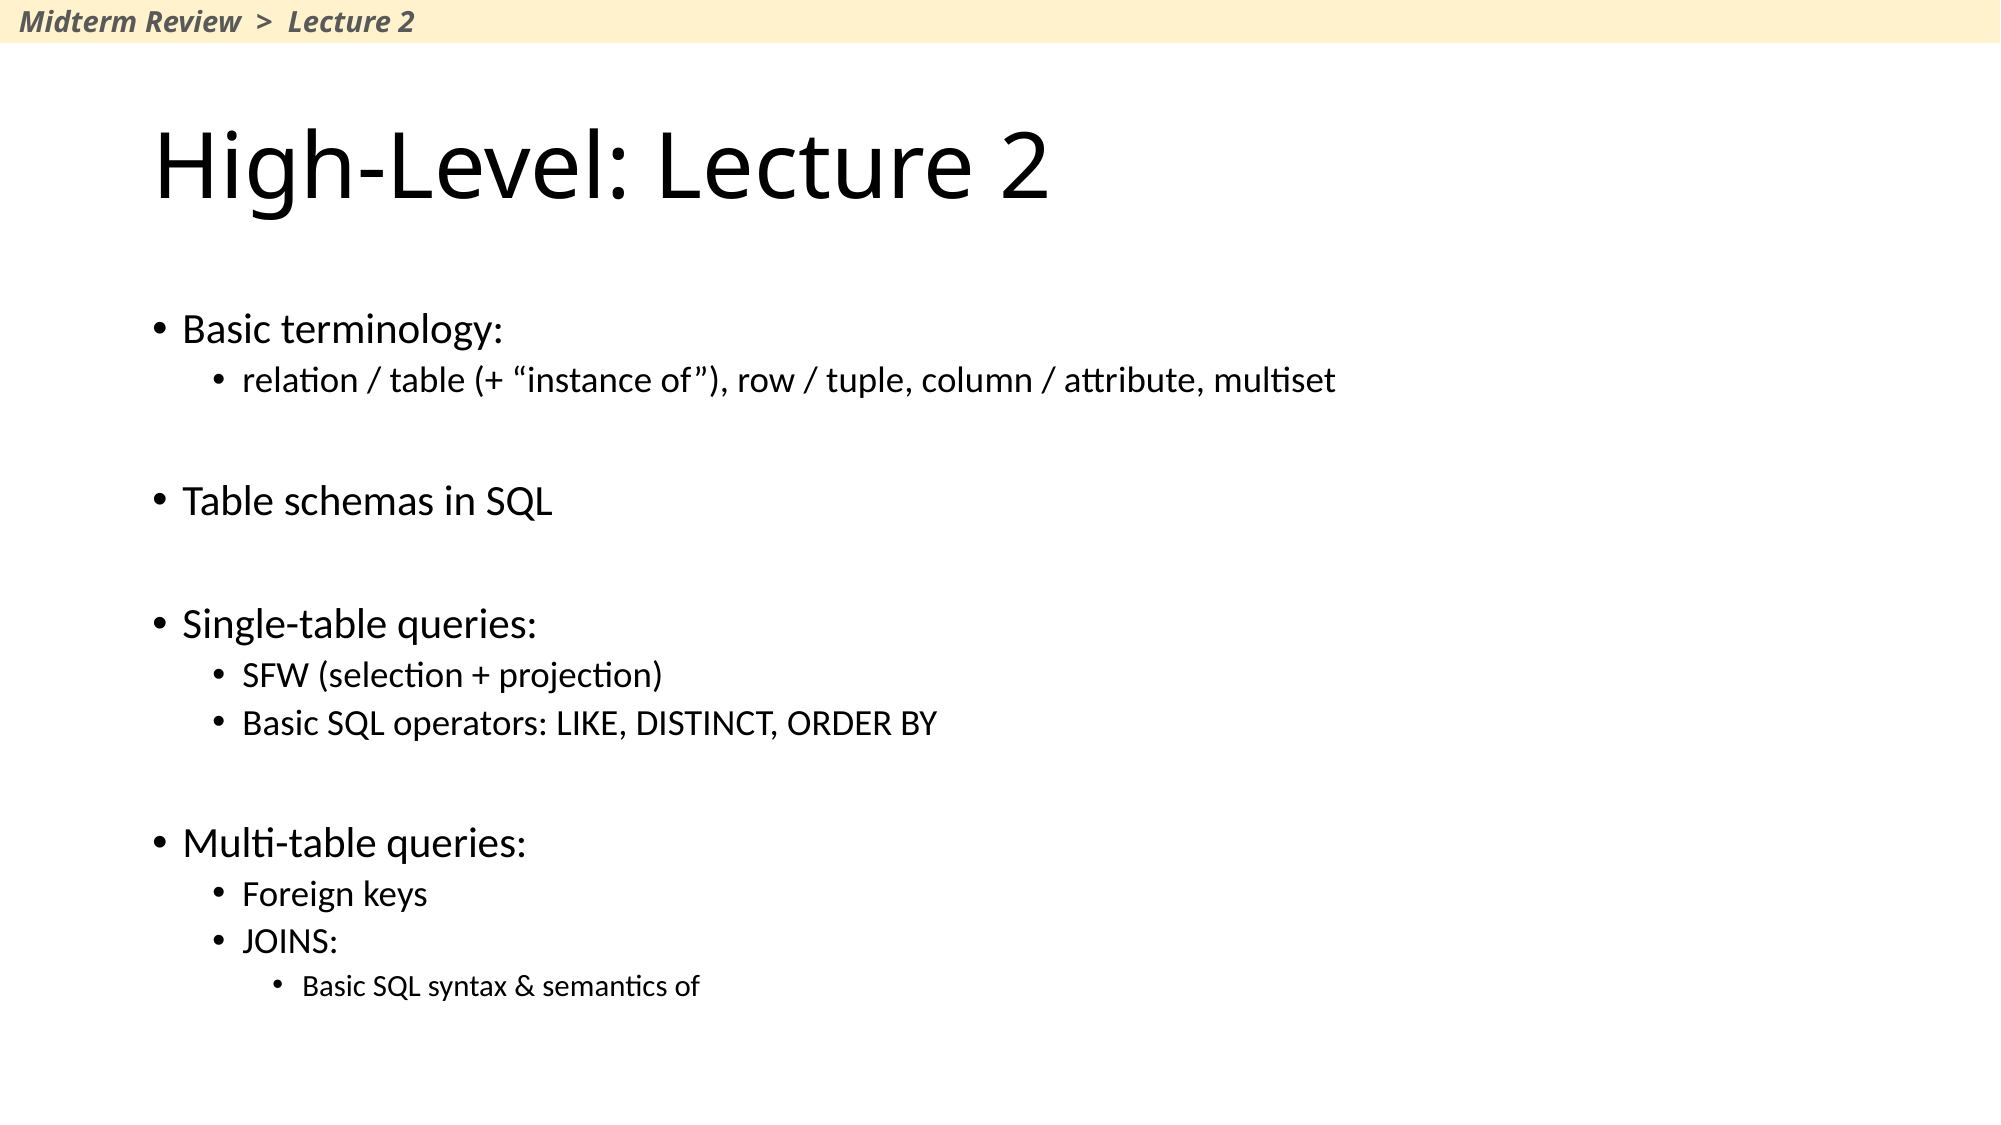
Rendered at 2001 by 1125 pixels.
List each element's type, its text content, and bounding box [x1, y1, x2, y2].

list Basic terminology: relation / table (+ “instance of”), row / tuple, column / attribute, multiset Table schemas in SQL Single-table queries: SFW (selection + projection) Basic SQL operators: LIKE, DISTINCT, ORDER BY Multi-table queries: Foreign keys JOINS: Basic SQL syntax & semantics of [137, 299, 1863, 1014]
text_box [0, 0, 2000, 47]
title High-Level: Lecture 2 [137, 59, 1863, 278]
